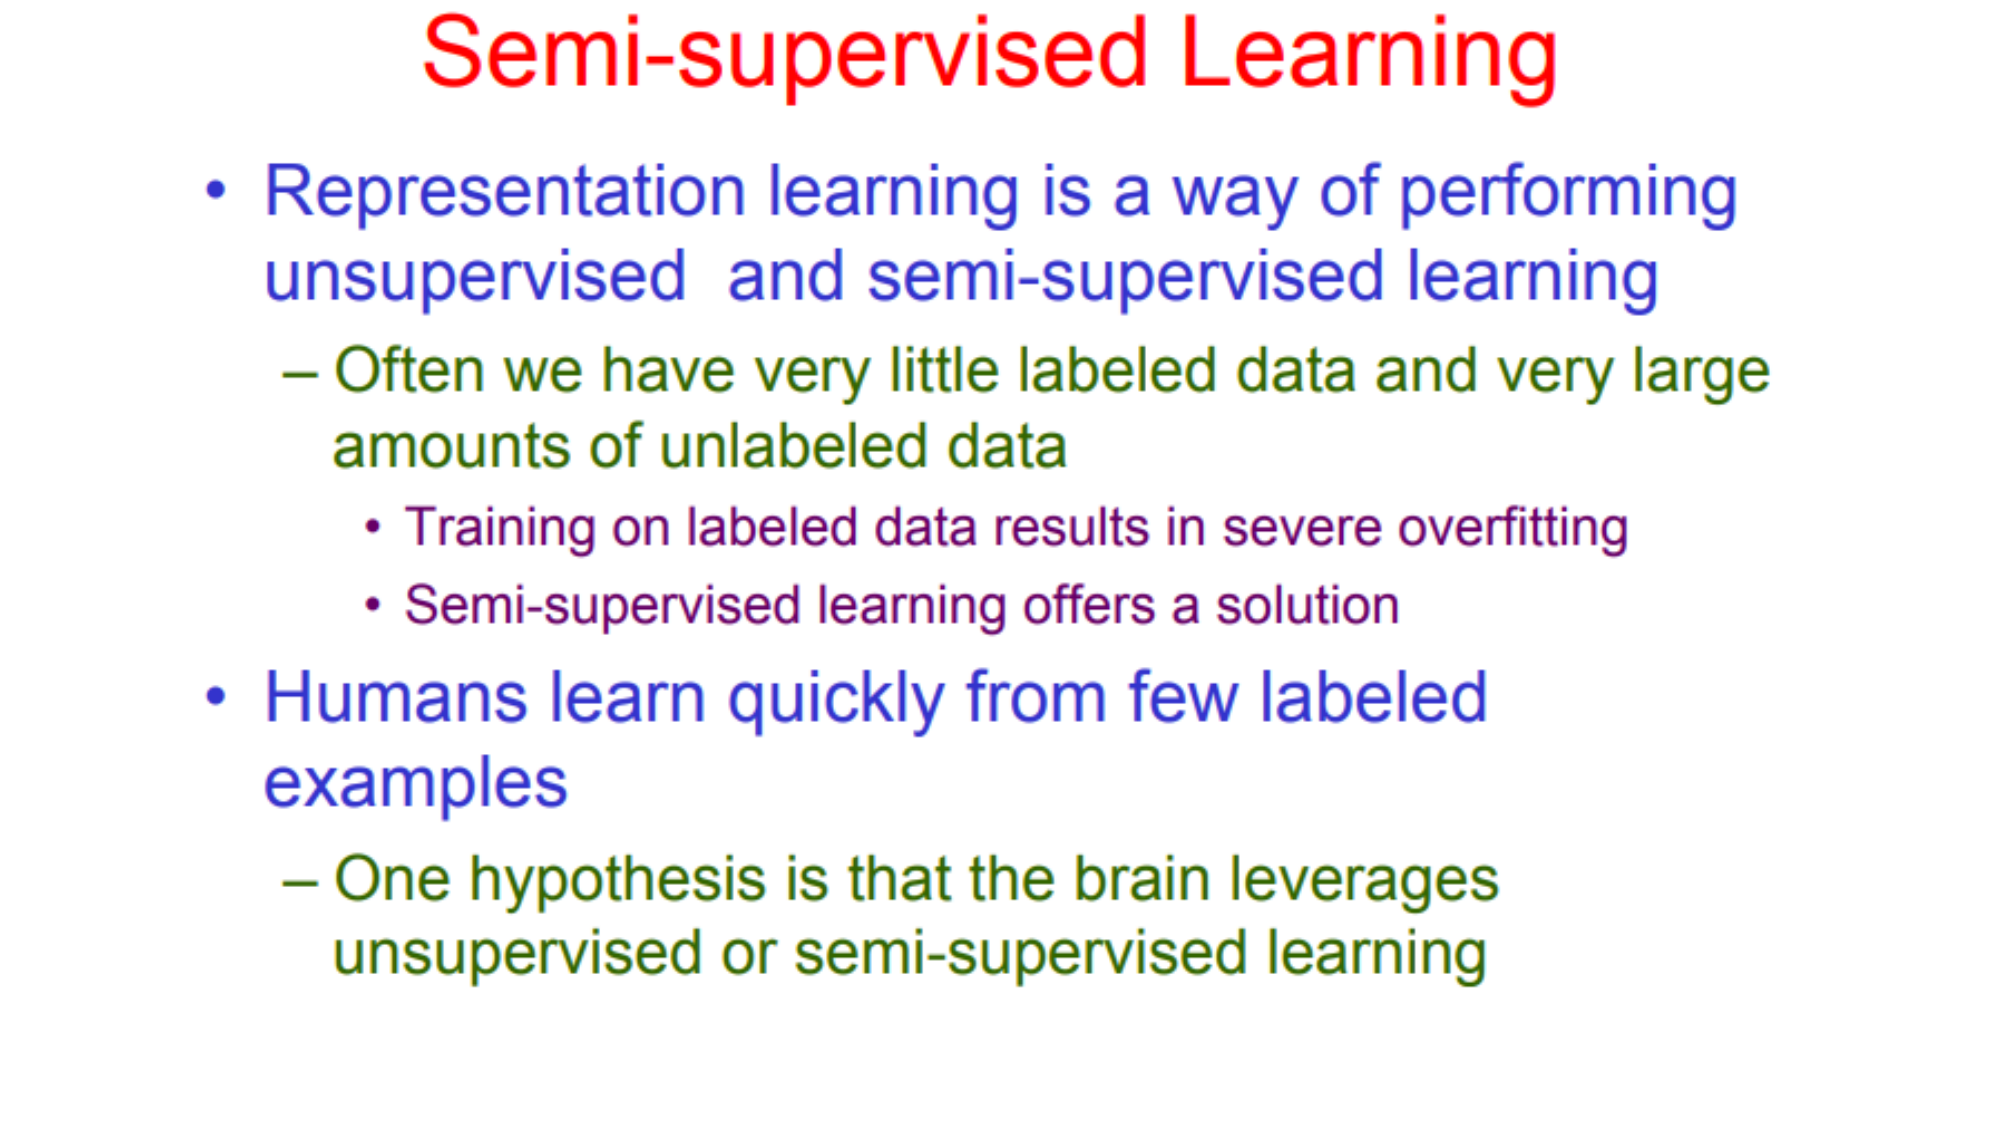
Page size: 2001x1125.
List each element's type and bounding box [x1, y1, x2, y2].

picture [190, 0, 1810, 1003]
